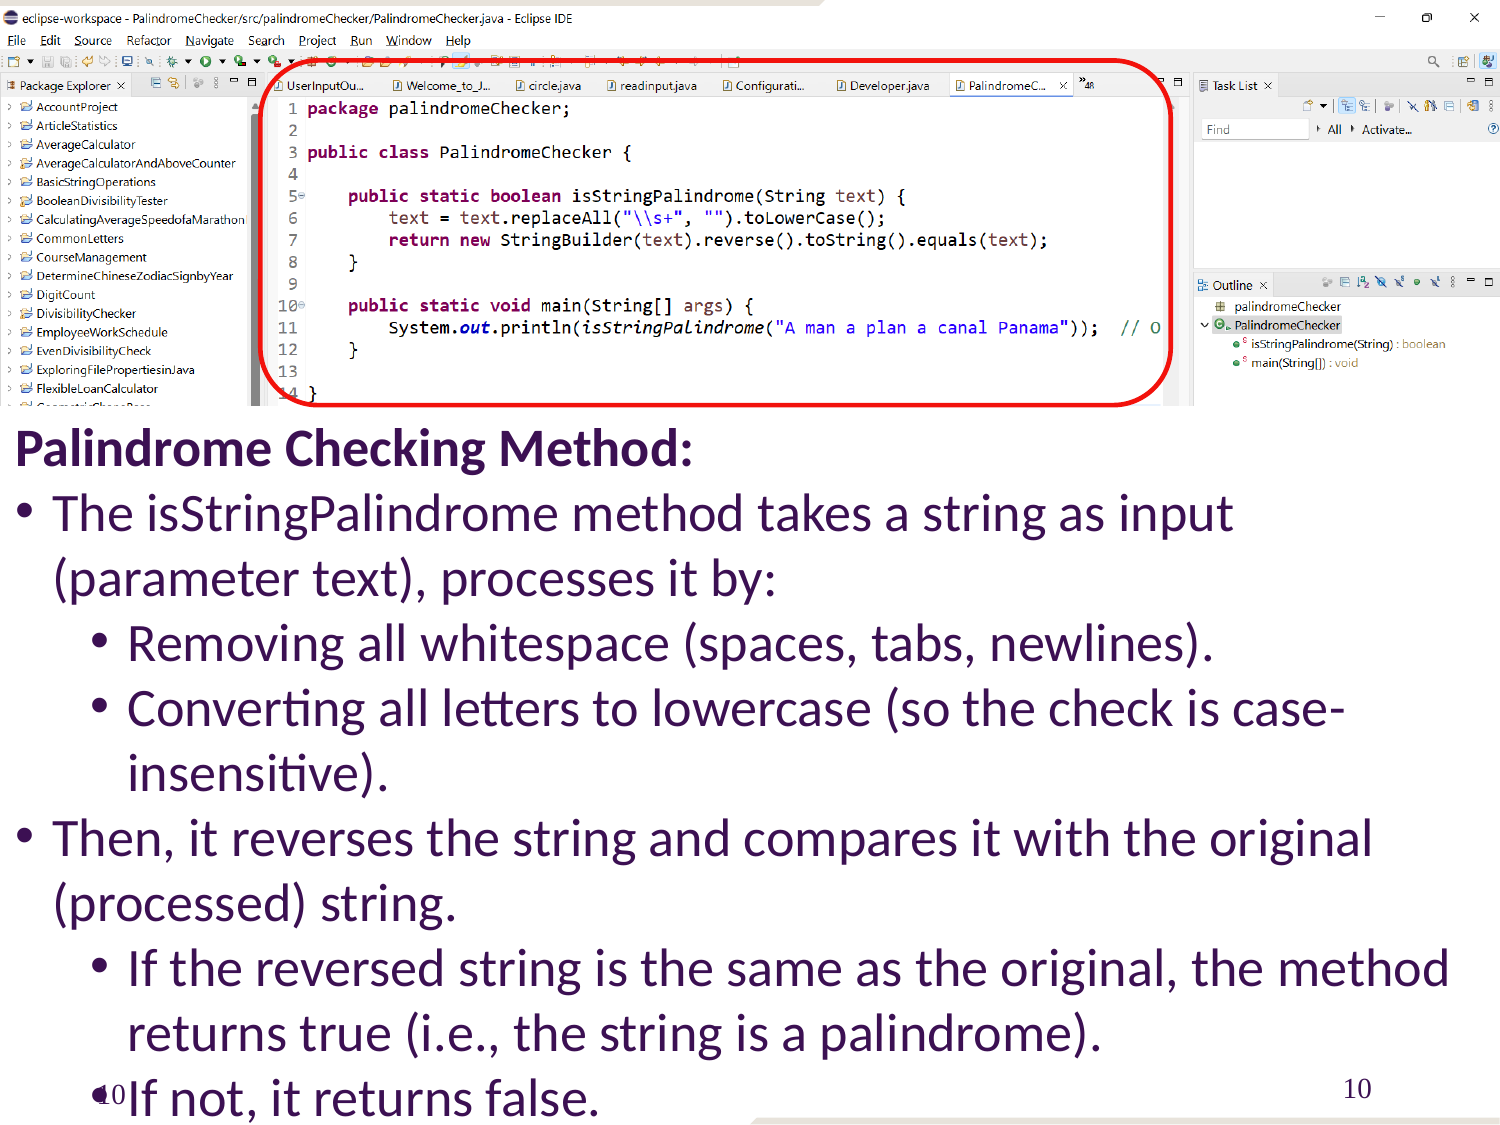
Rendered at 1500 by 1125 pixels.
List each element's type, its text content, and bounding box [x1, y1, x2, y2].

picture [0, 6, 1500, 406]
text_box 10 [1074, 1049, 1388, 1125]
text_box Palindrome Checking Method: The isStringPalindrome method takes a string as input (parameter text), processes it by: Removing all whitespace (spaces, tabs, newlines). Converting all letters to lowercase (so the check is case-insensitive). Then, it reverses the string and compares it with the original (processed) string. If the reversed string is the same as the original, the method returns true (i.e., the string is a palindrome). If not, it returns false. [0, 406, 1500, 1118]
slide_number 10 [81, 1068, 156, 1109]
